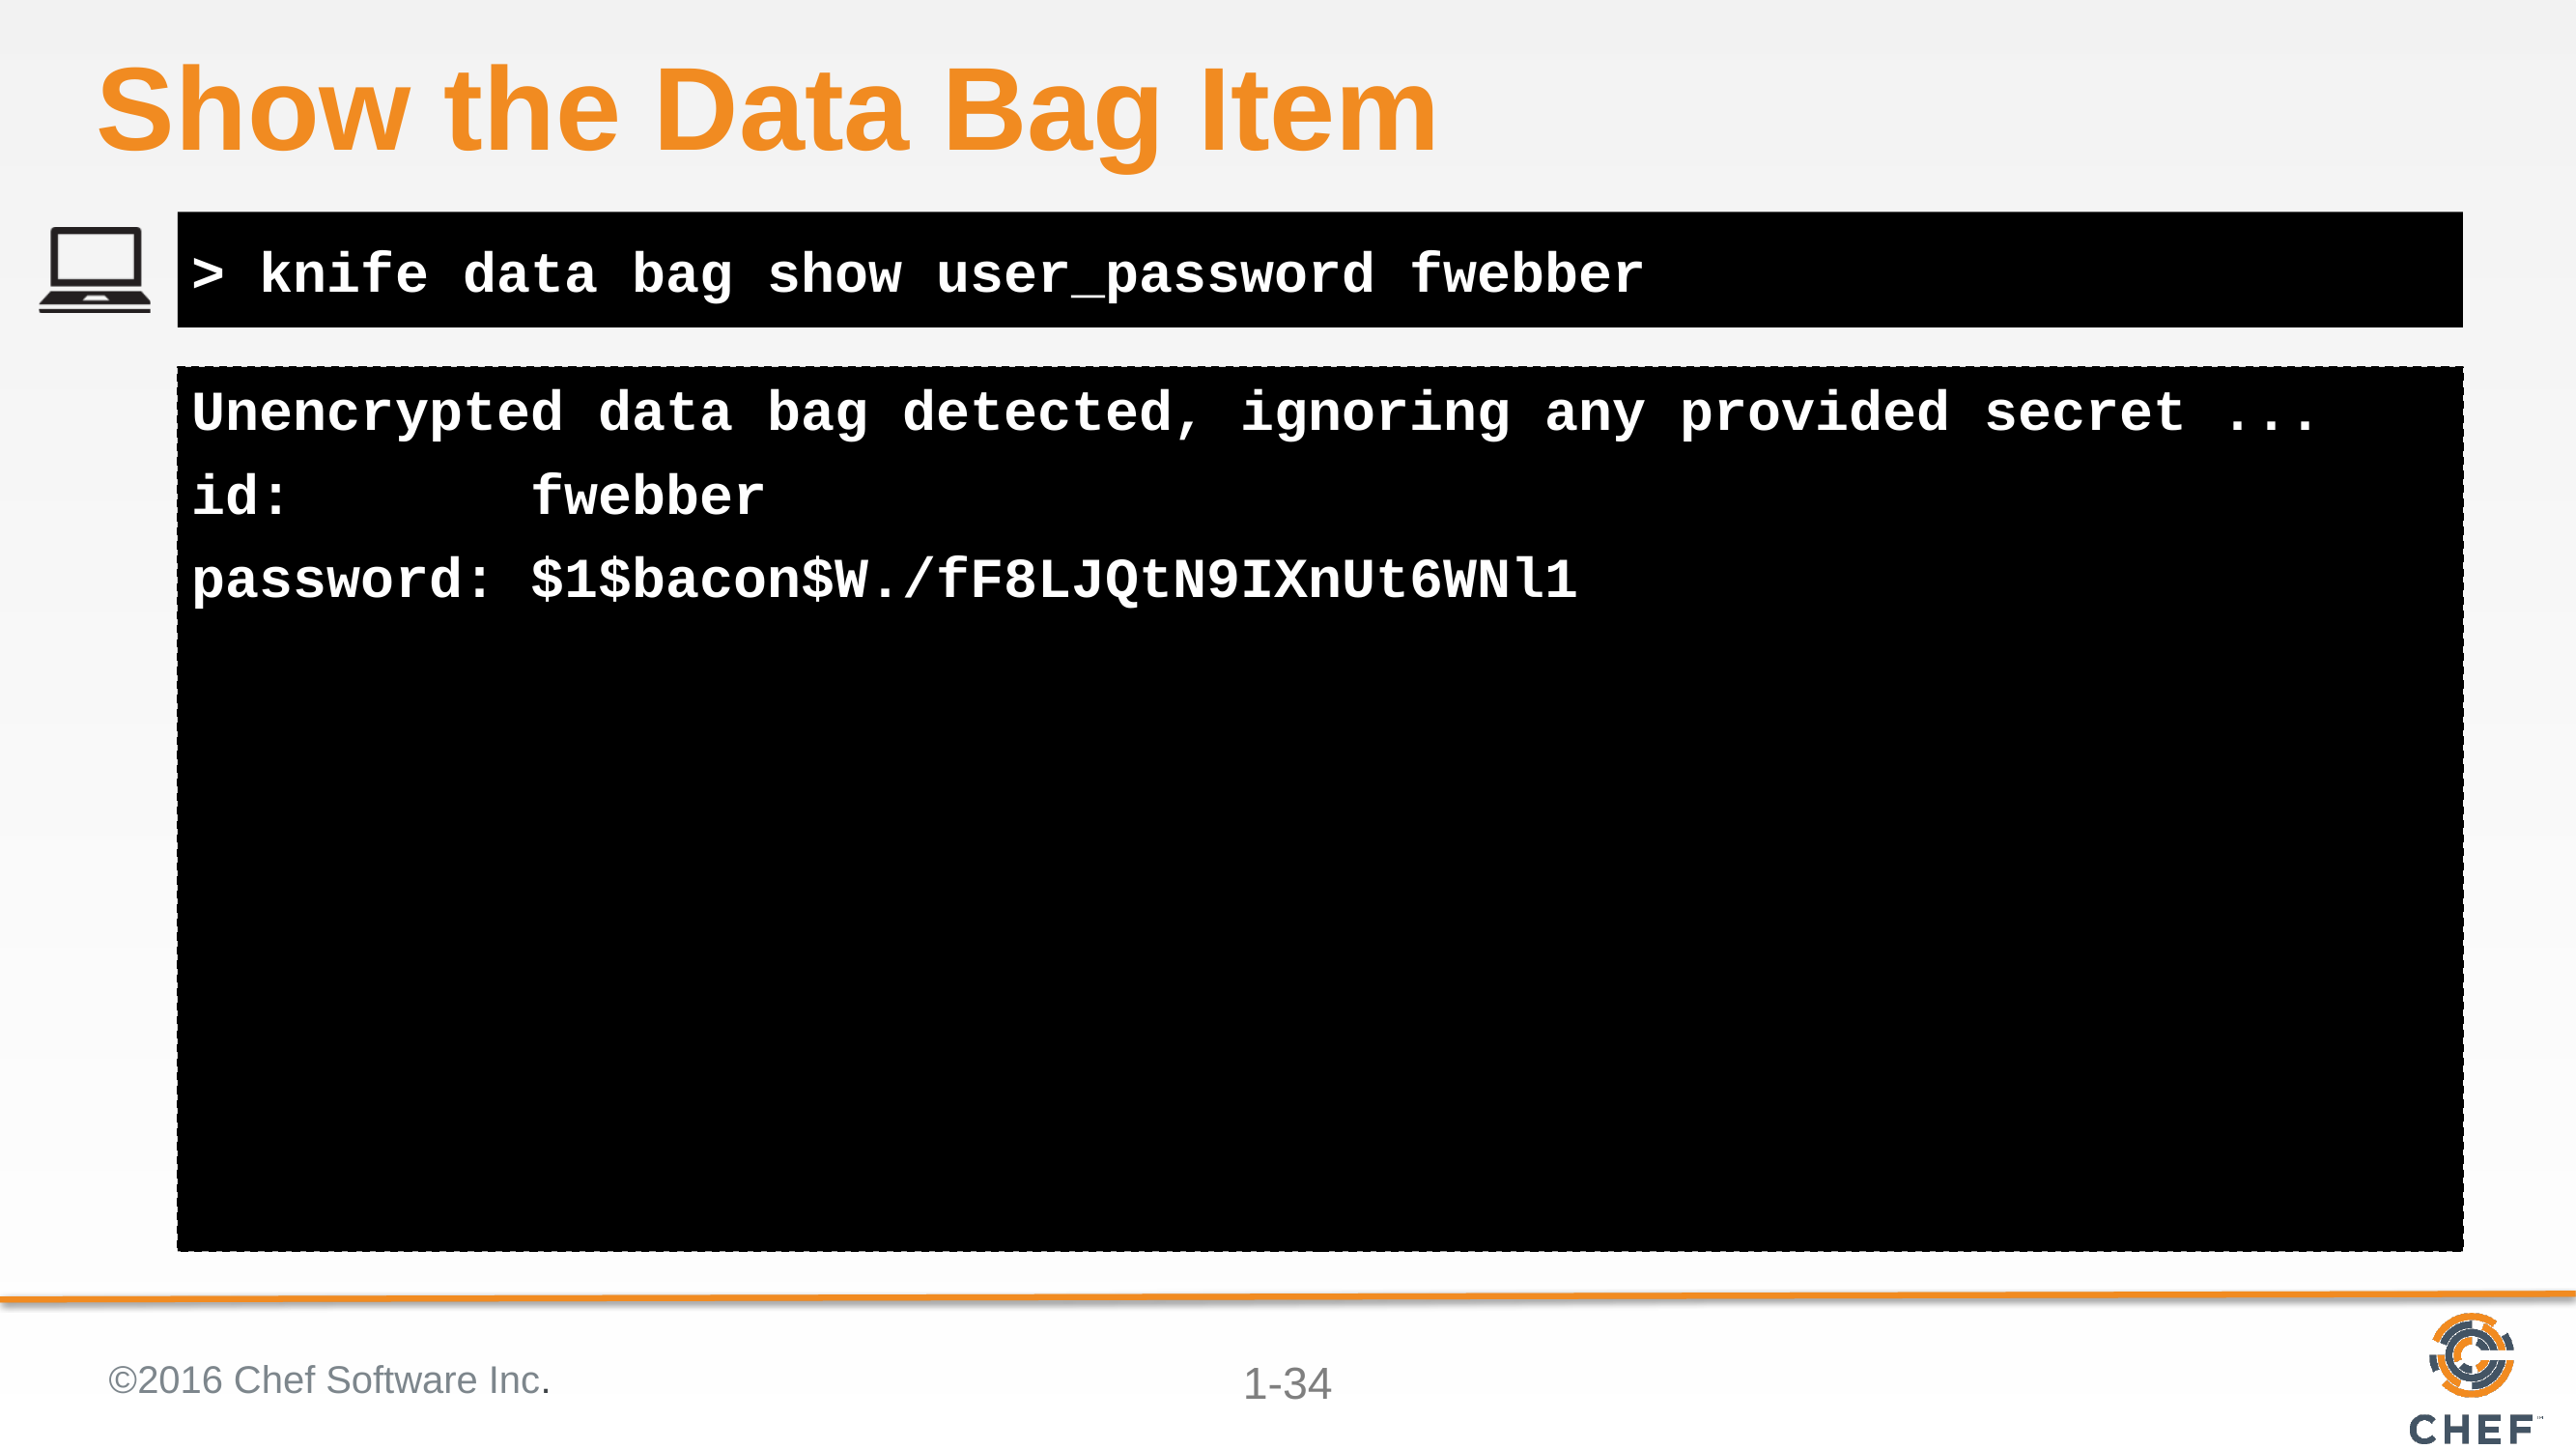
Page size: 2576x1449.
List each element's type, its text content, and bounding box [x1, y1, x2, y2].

title Show the Data Bag Item [96, 48, 2463, 180]
list Unencrypted data bag detected, ignoring any provided secret ... id: fwebber password: $1$bacon$W./fF8LJQtN9IXnUt6WNl1 [177, 366, 2464, 1252]
list > knife data bag show user_password fwebber [177, 212, 2463, 327]
picture [2399, 1297, 2551, 1449]
